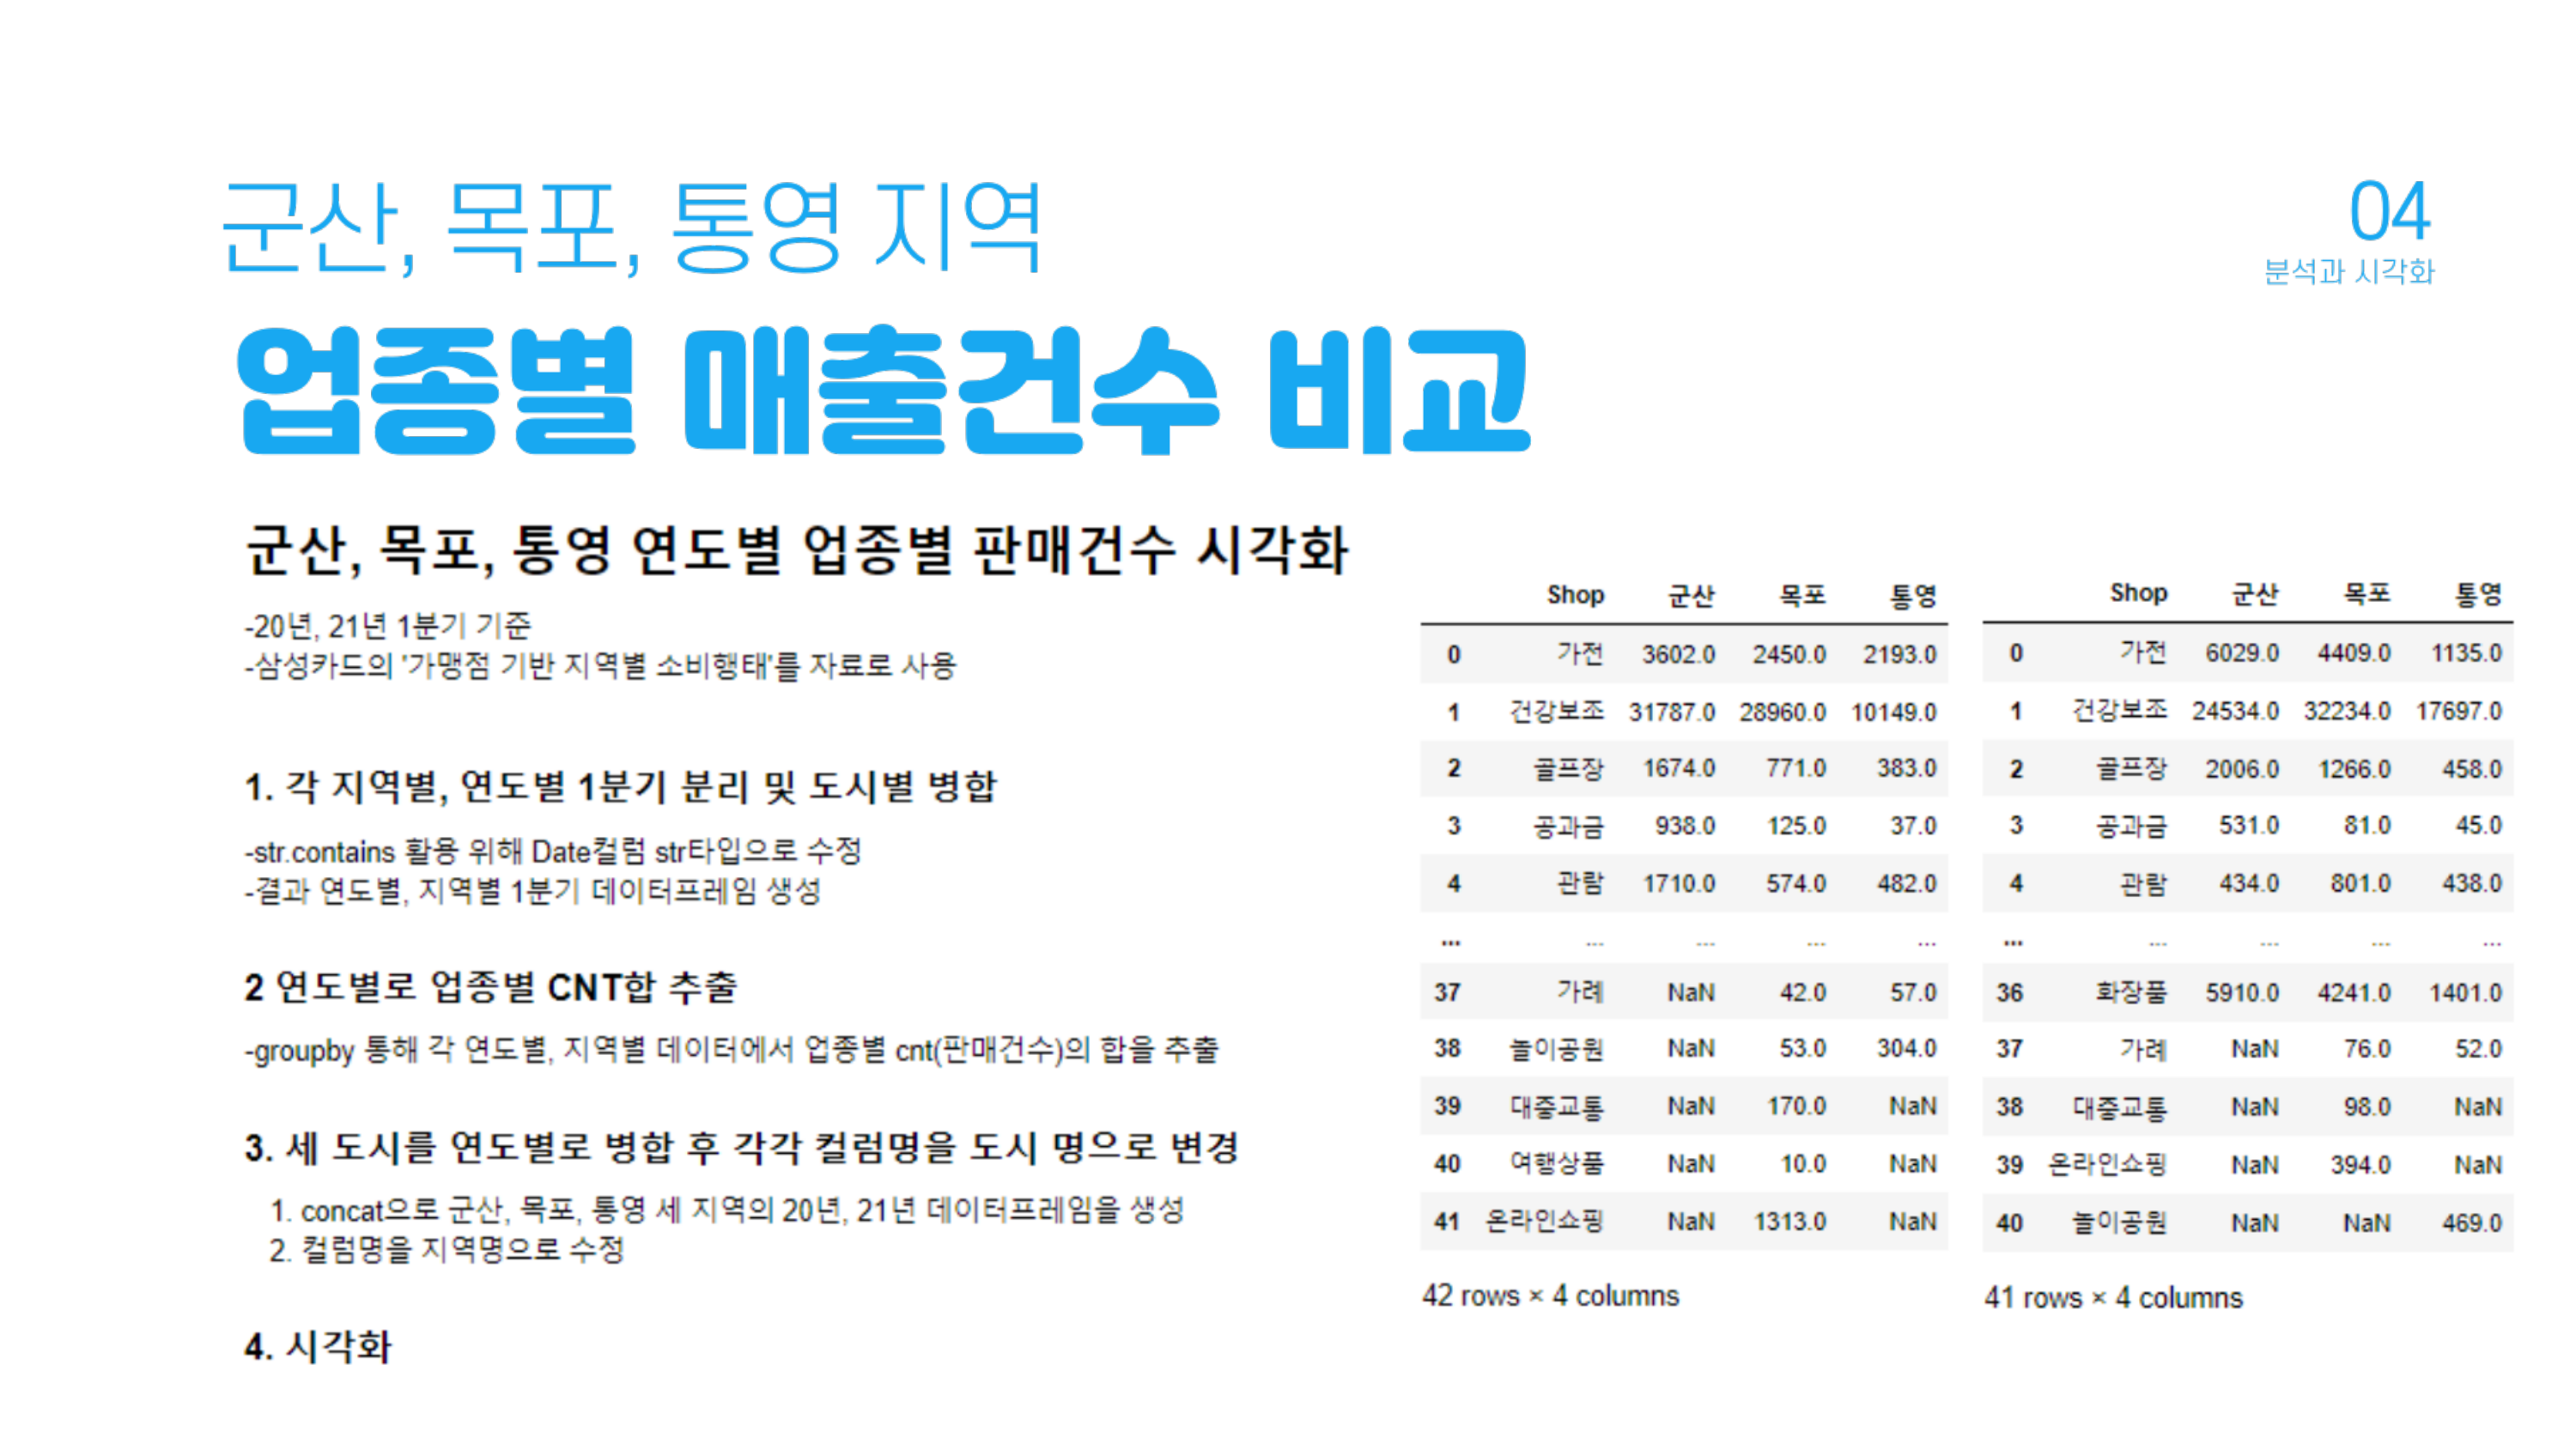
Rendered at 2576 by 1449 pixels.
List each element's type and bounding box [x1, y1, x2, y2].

picture [2032, 149, 2466, 307]
text_box [1982, 559, 2552, 1325]
text_box [1410, 559, 1982, 1325]
picture [200, 145, 1595, 518]
text_box [216, 486, 1481, 1386]
